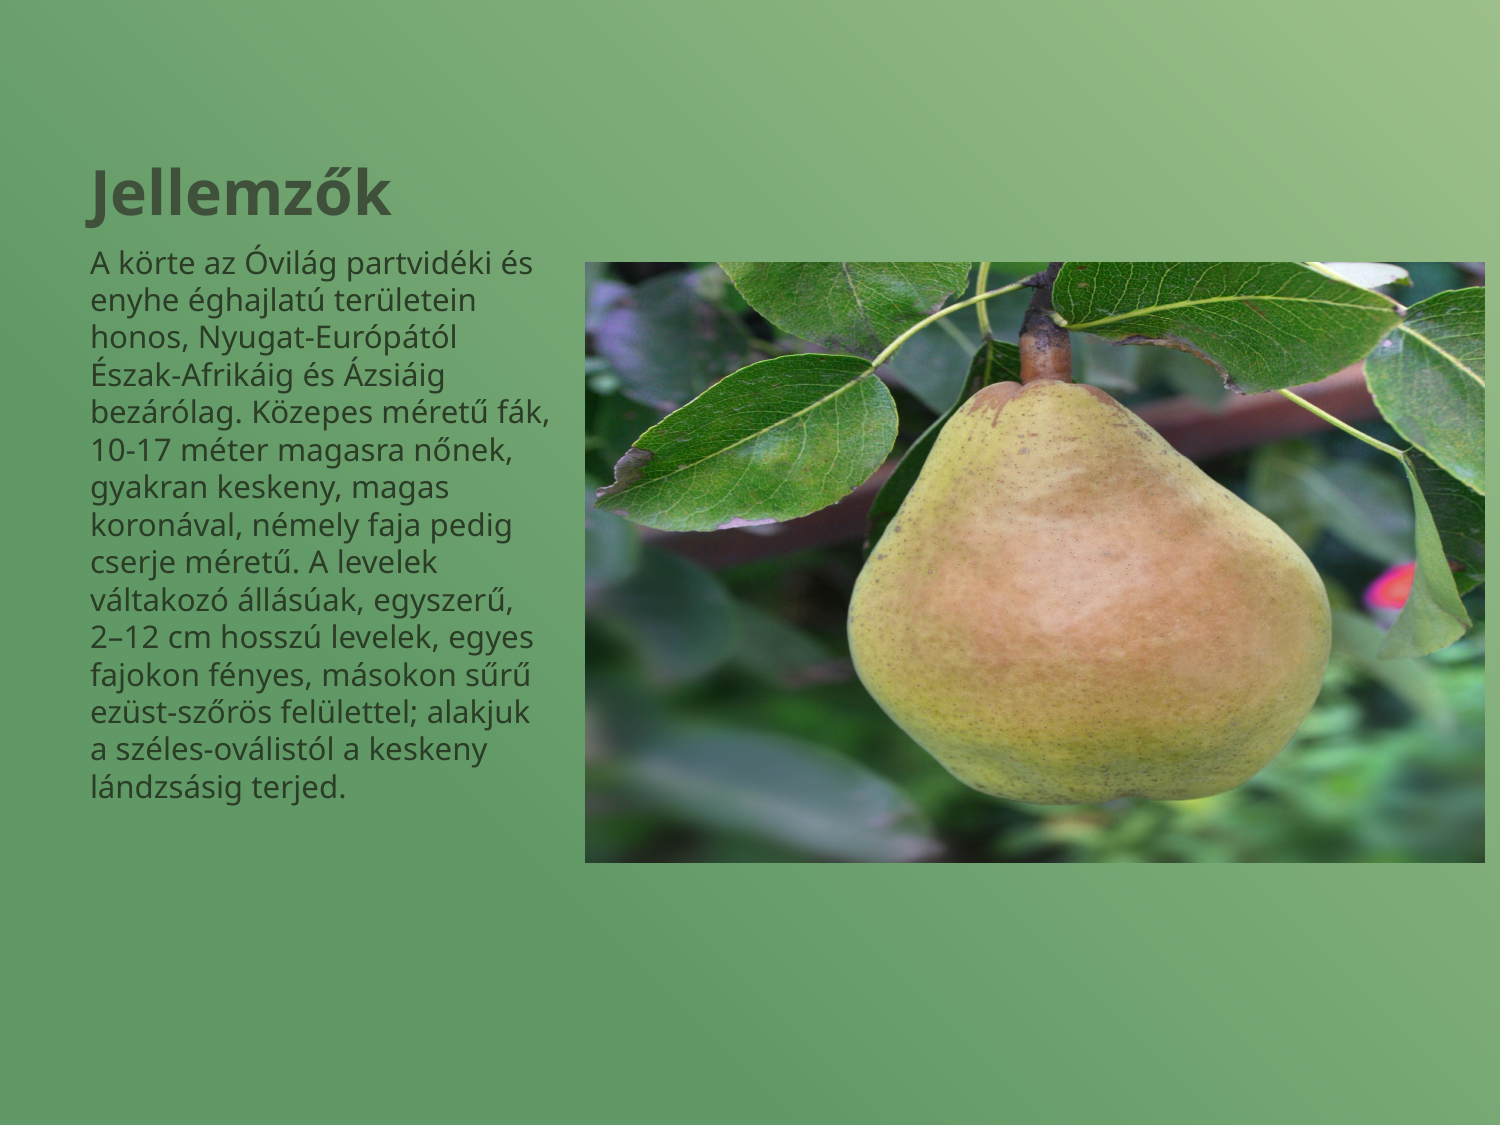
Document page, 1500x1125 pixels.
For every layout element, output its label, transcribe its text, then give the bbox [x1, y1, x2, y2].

picture [584, 262, 1486, 863]
title Jellemzők [75, 44, 569, 235]
list A körte az Óvilág partvidéki és enyhe éghajlatú területein honos, Nyugat-Európától Észak-Afrikáig és Ázsiáig bezárólag. Közepes méretű fák, 10-17 méter magasra nőnek, gyakran keskeny, magas koronával, némely faja pedig cserje méretű. A levelek váltakozó állásúak, egyszerű, 2–12 cm hosszú levelek, egyes fajokon fényes, másokon sűrű ezüst-szőrös felülettel; alakjuk a széles-oválistól a keskeny lándzsásig terjed. [75, 235, 569, 1005]
